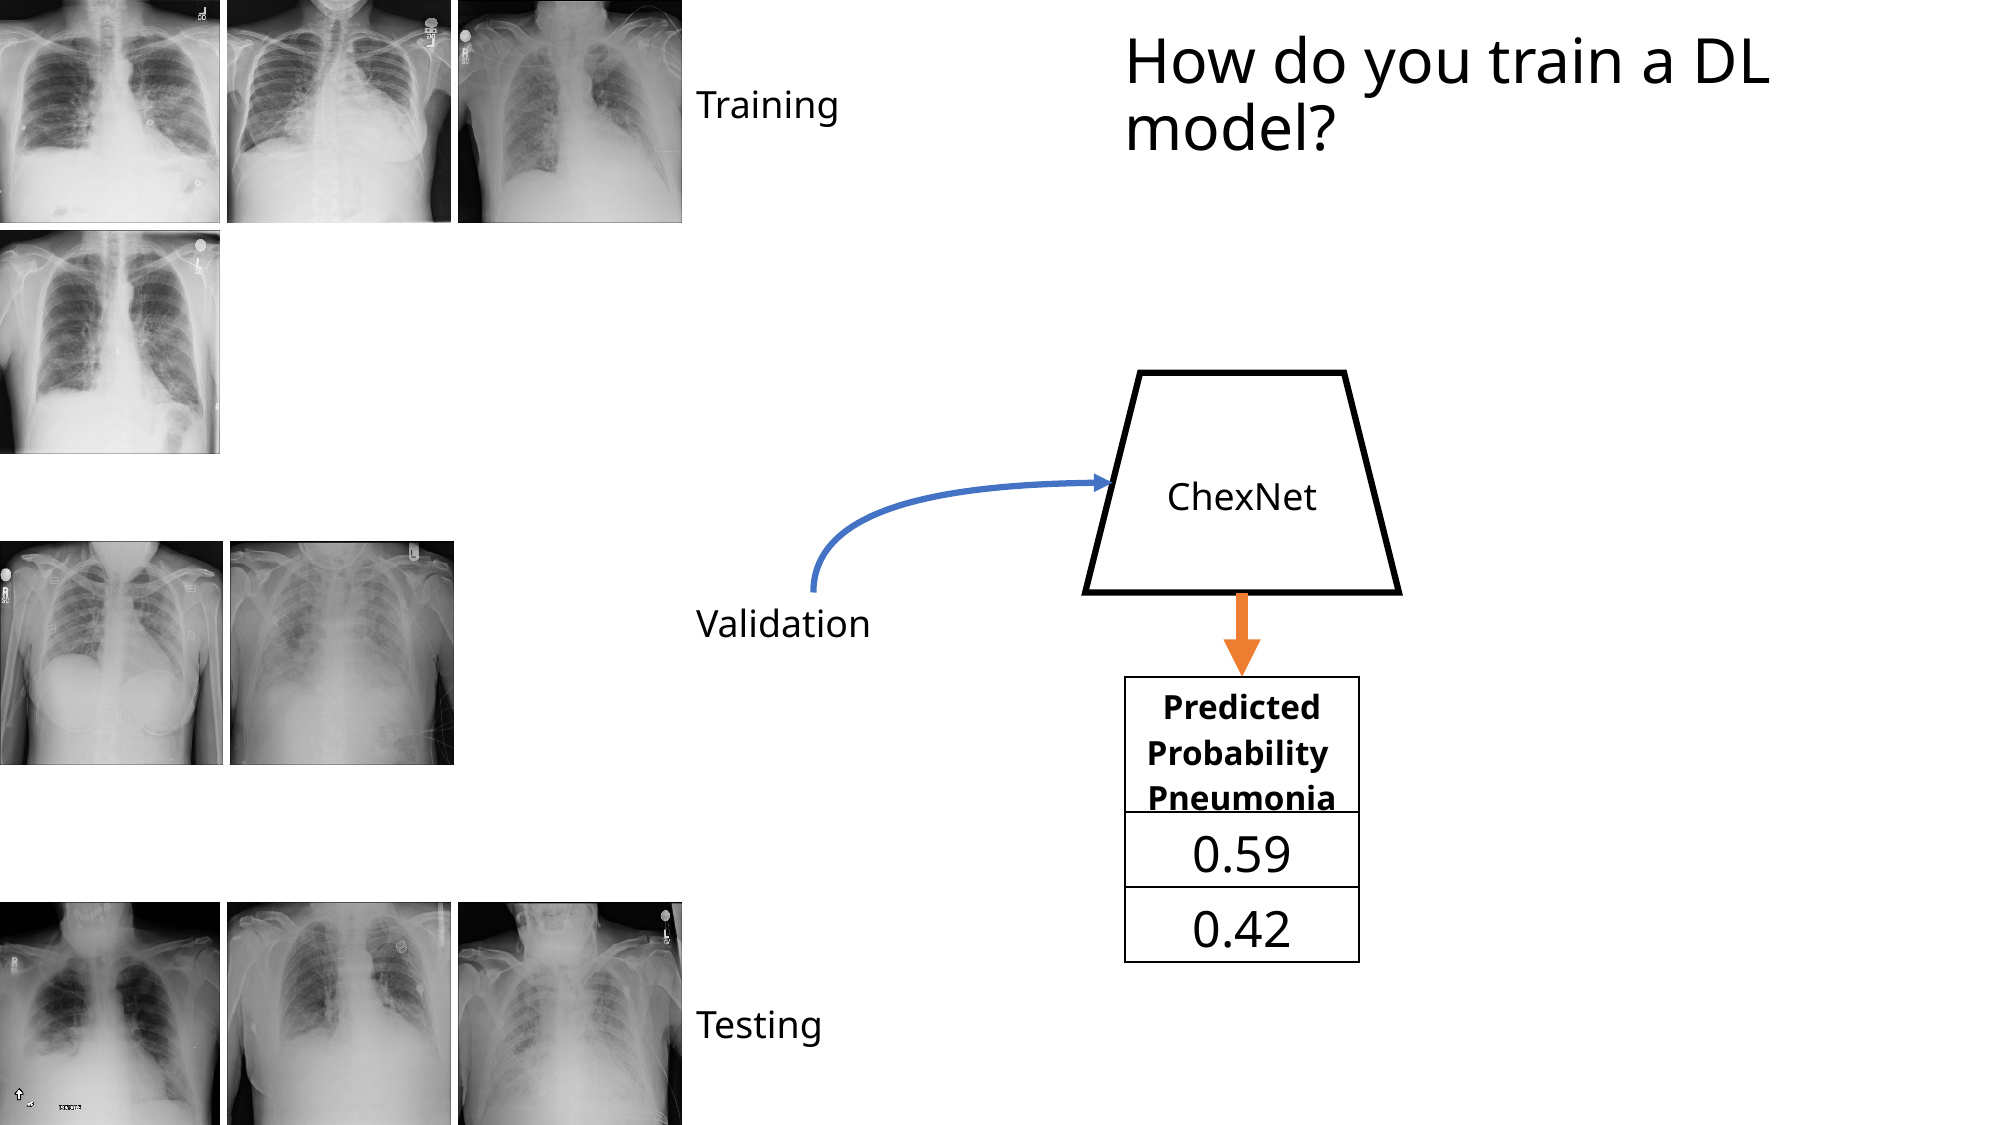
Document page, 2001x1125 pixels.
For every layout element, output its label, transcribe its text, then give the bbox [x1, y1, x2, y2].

table_cell 0.42 [1126, 888, 1358, 961]
table_cell 0.59 [1126, 813, 1358, 886]
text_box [0, 541, 454, 765]
text_box Training [682, 73, 946, 134]
title How do you train a DL model? [1109, 21, 1949, 173]
text_box Validation [681, 592, 907, 653]
table_header Predicted Probability Pneumonia [1126, 678, 1358, 811]
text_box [907, 387, 1018, 688]
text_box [0, 0, 682, 454]
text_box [0, 902, 682, 1125]
text_box Testing [682, 993, 946, 1054]
text_box ChexNet [1083, 371, 1401, 594]
